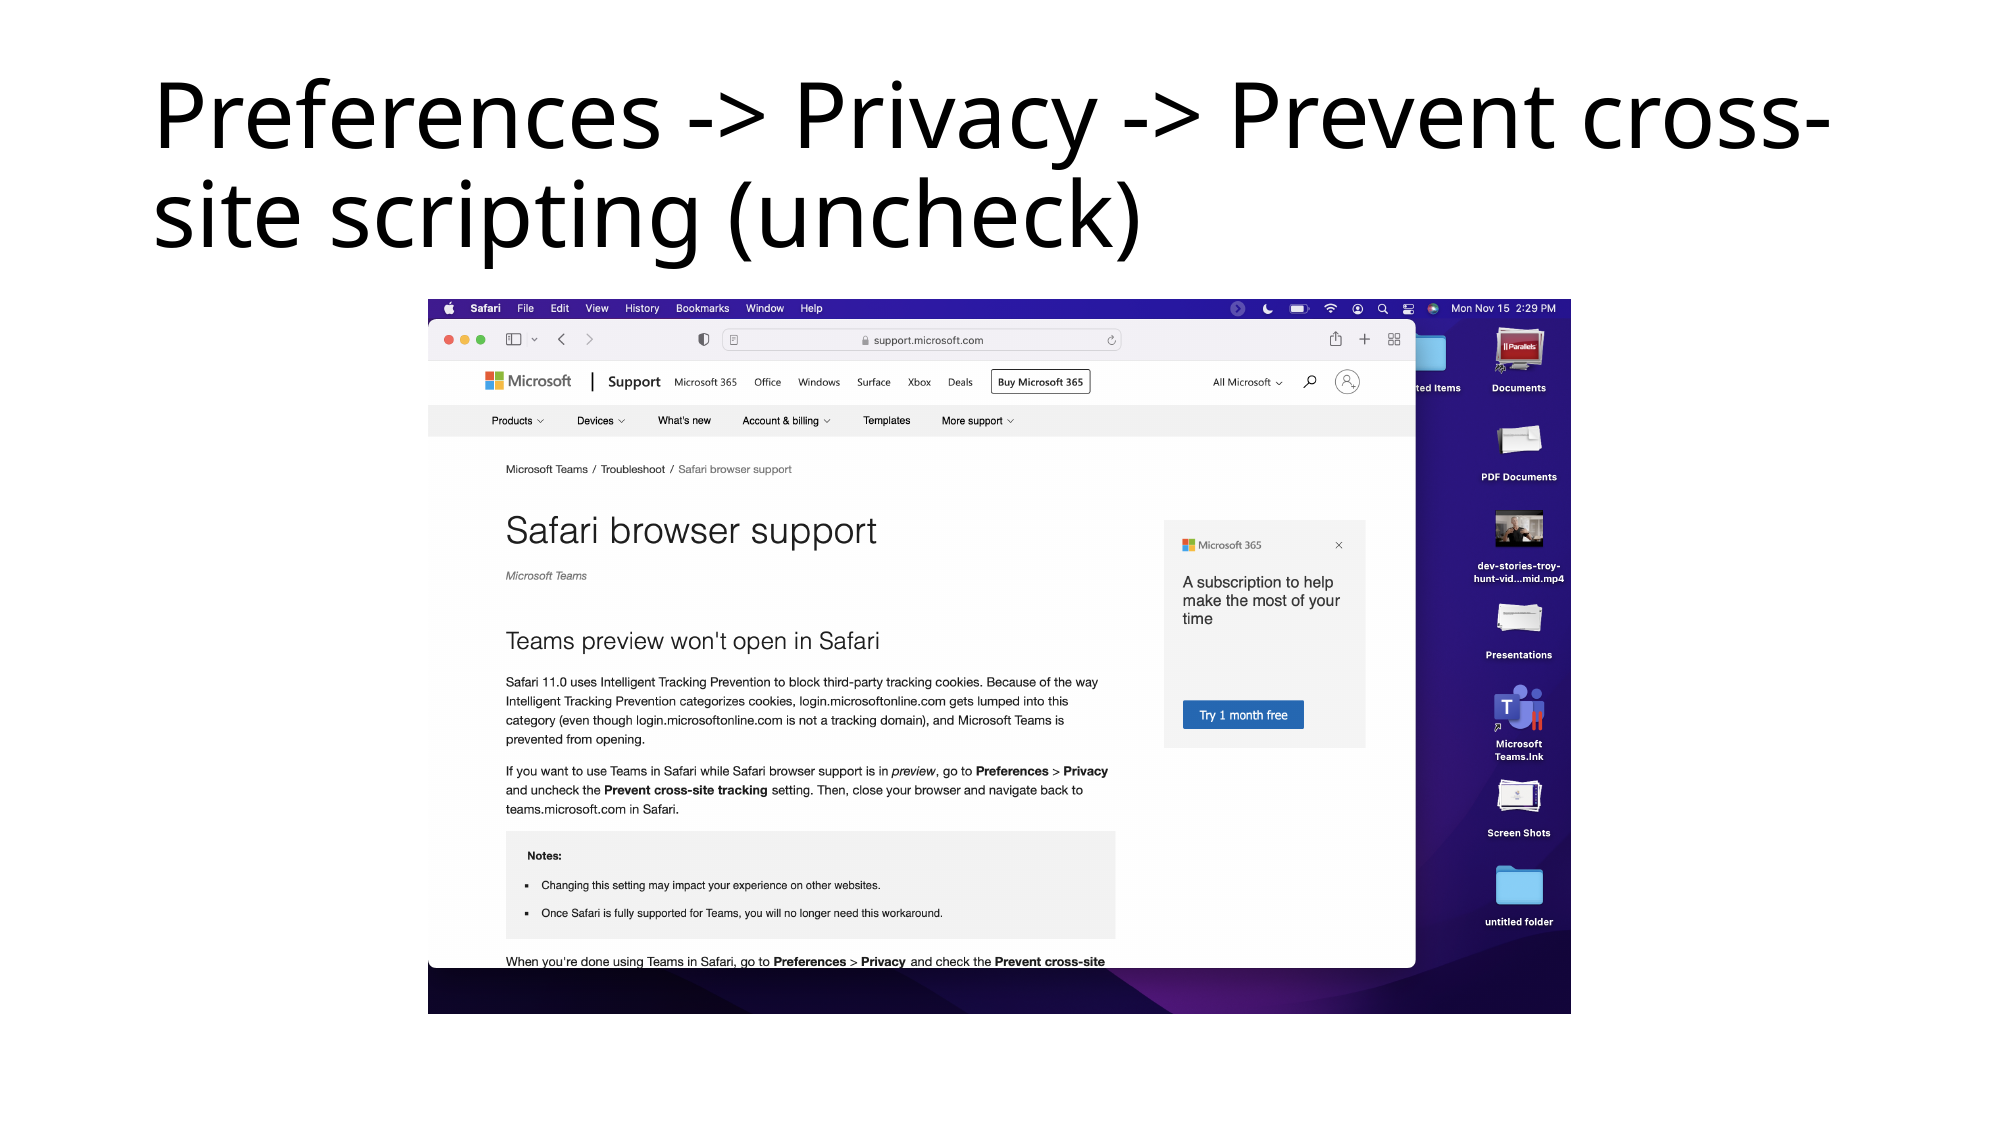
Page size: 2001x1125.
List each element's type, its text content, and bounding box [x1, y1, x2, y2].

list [428, 299, 1572, 1014]
title Preferences -> Privacy -> Prevent cross-site scripting (uncheck) [137, 59, 1863, 278]
